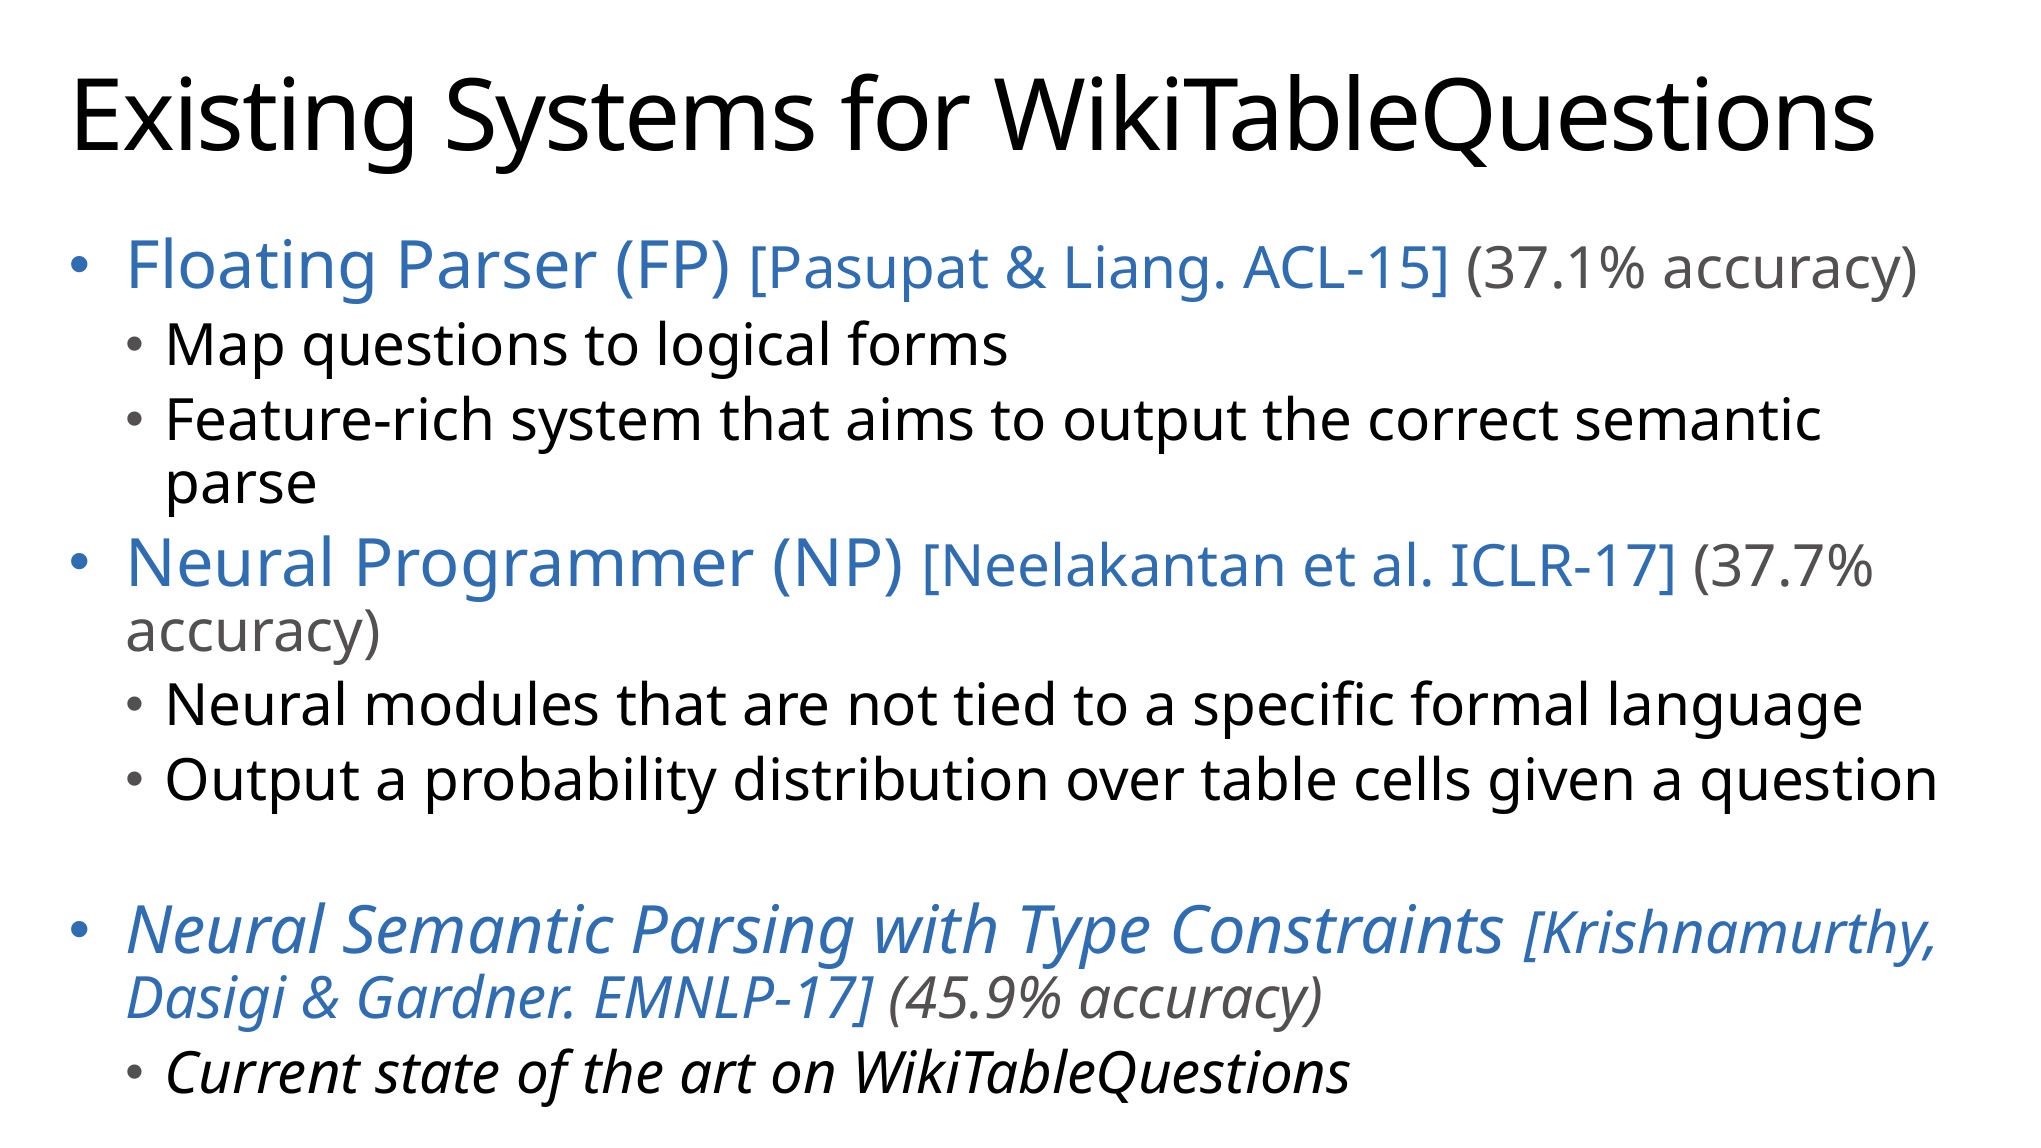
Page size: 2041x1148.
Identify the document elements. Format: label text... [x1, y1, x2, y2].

list Floating Parser (FP) [Pasupat & Liang. ACL-15] (37.1% accuracy) Map questions to logical forms Feature-rich system that aims to output the correct semantic parse Neural Programmer (NP) [Neelakantan et al. ICLR-17] (37.7% accuracy) Neural modules that are not tied to a specific formal language Output a probability distribution over table cells given a question Neural Semantic Parsing with Type Constraints [Krishnamurthy, Dasigi & Gardner. EMNLP-17] (45.9% accuracy) Current state of the art on WikiTableQuestions [45, 216, 1996, 1005]
title Existing Systems for WikiTableQuestions [45, 48, 1996, 200]
